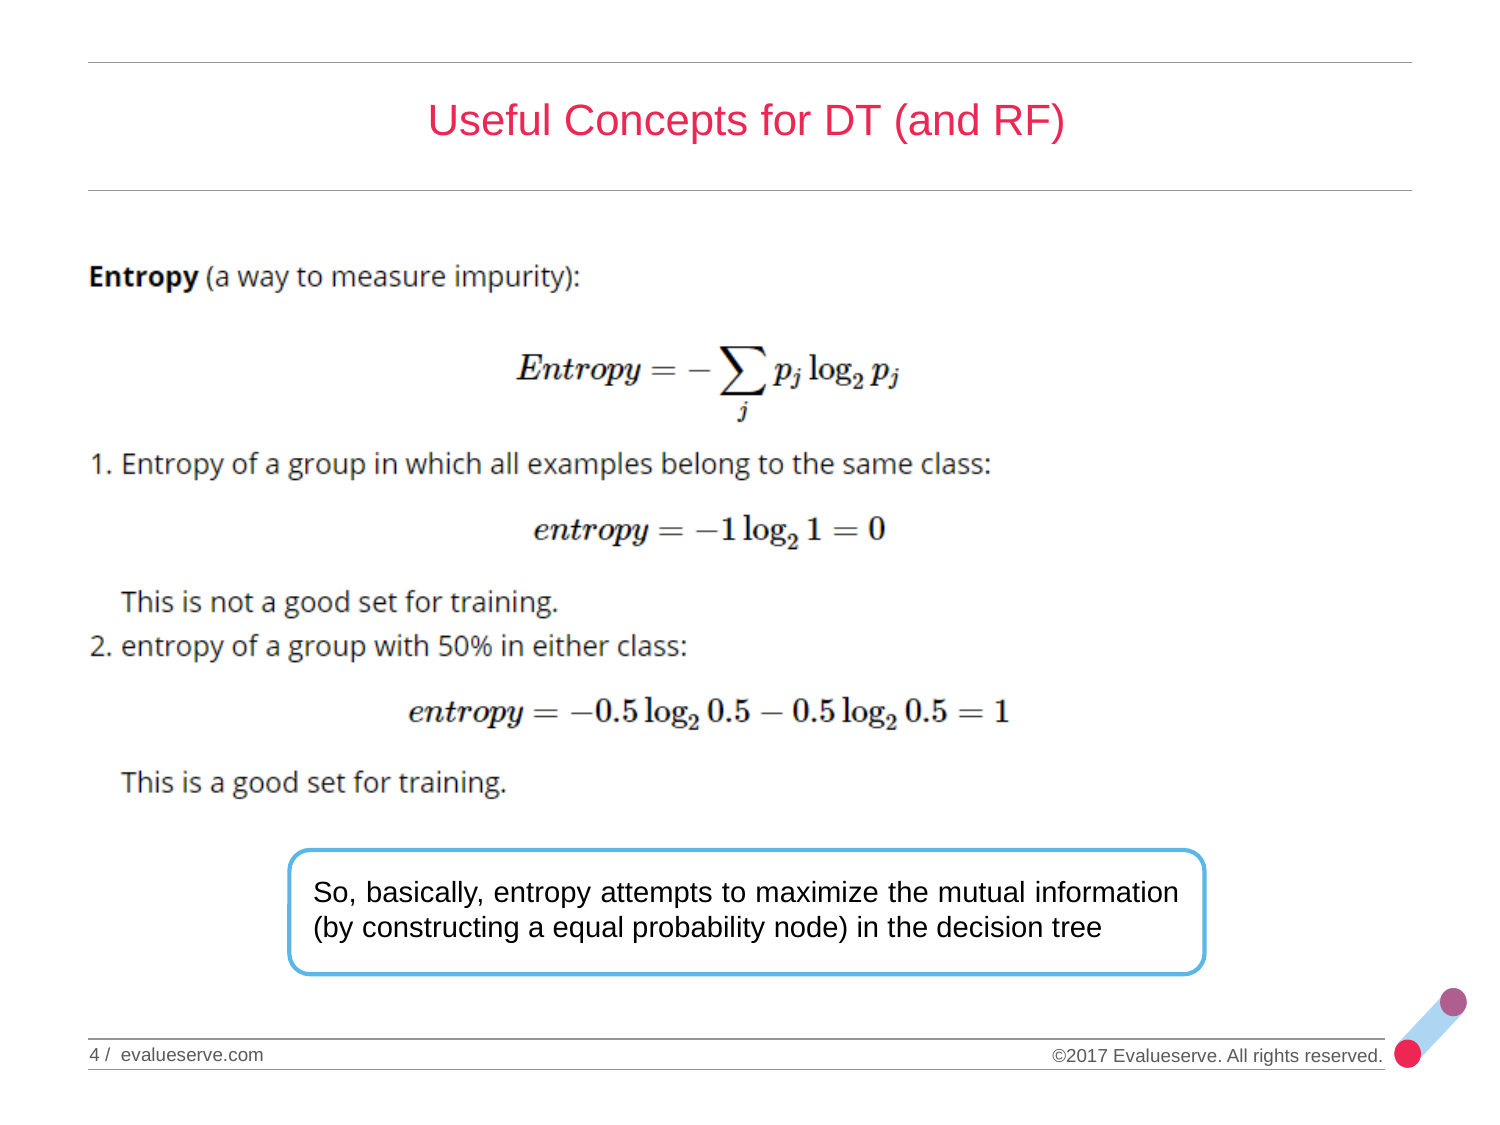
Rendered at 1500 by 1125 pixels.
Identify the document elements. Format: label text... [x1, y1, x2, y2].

text_box Useful Concepts for DT (and RF) [84, 85, 1409, 202]
text_box So, basically, entropy attempts to maximize the mutual information (by constructing a equal probability node) in the decision tree [287, 847, 1207, 977]
picture [32, 249, 1243, 829]
footer ©2017 Evalueserve. All rights reserved. [908, 1041, 1384, 1069]
slide_number 4 / evalueserve.com [89, 1039, 311, 1069]
